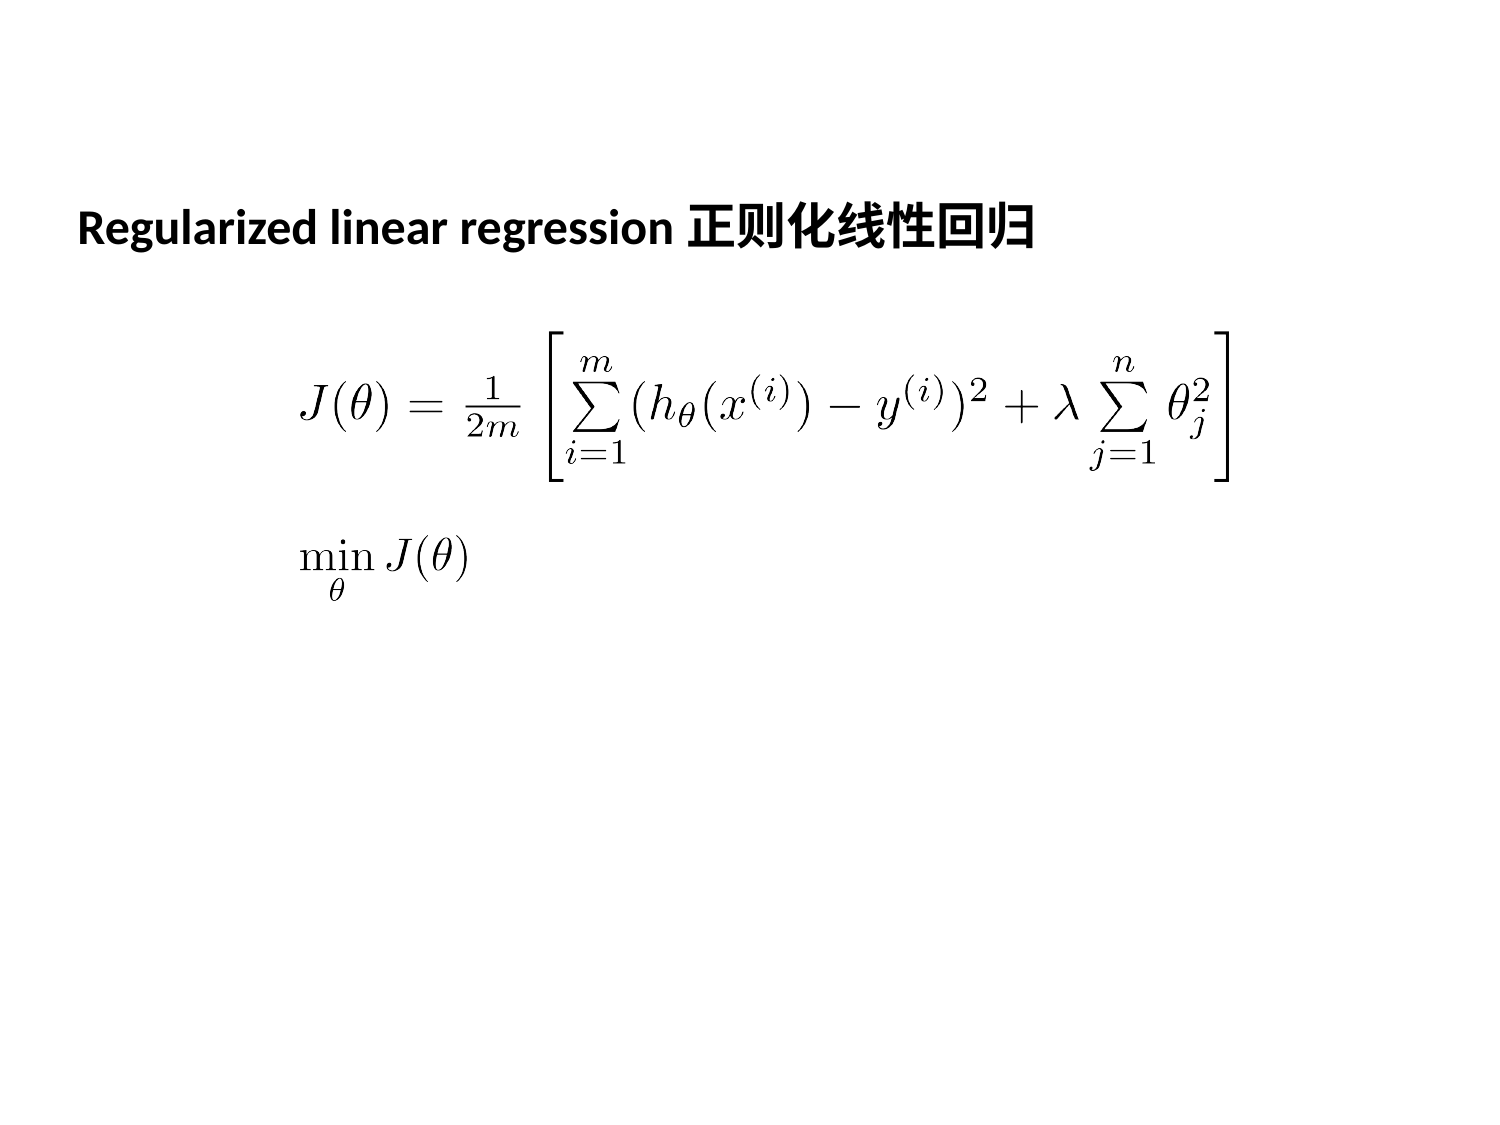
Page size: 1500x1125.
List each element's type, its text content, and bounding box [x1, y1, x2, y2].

text_box Regularized linear regression正则化线性回归 [62, 187, 1450, 263]
picture [299, 331, 1229, 482]
picture [300, 535, 467, 601]
